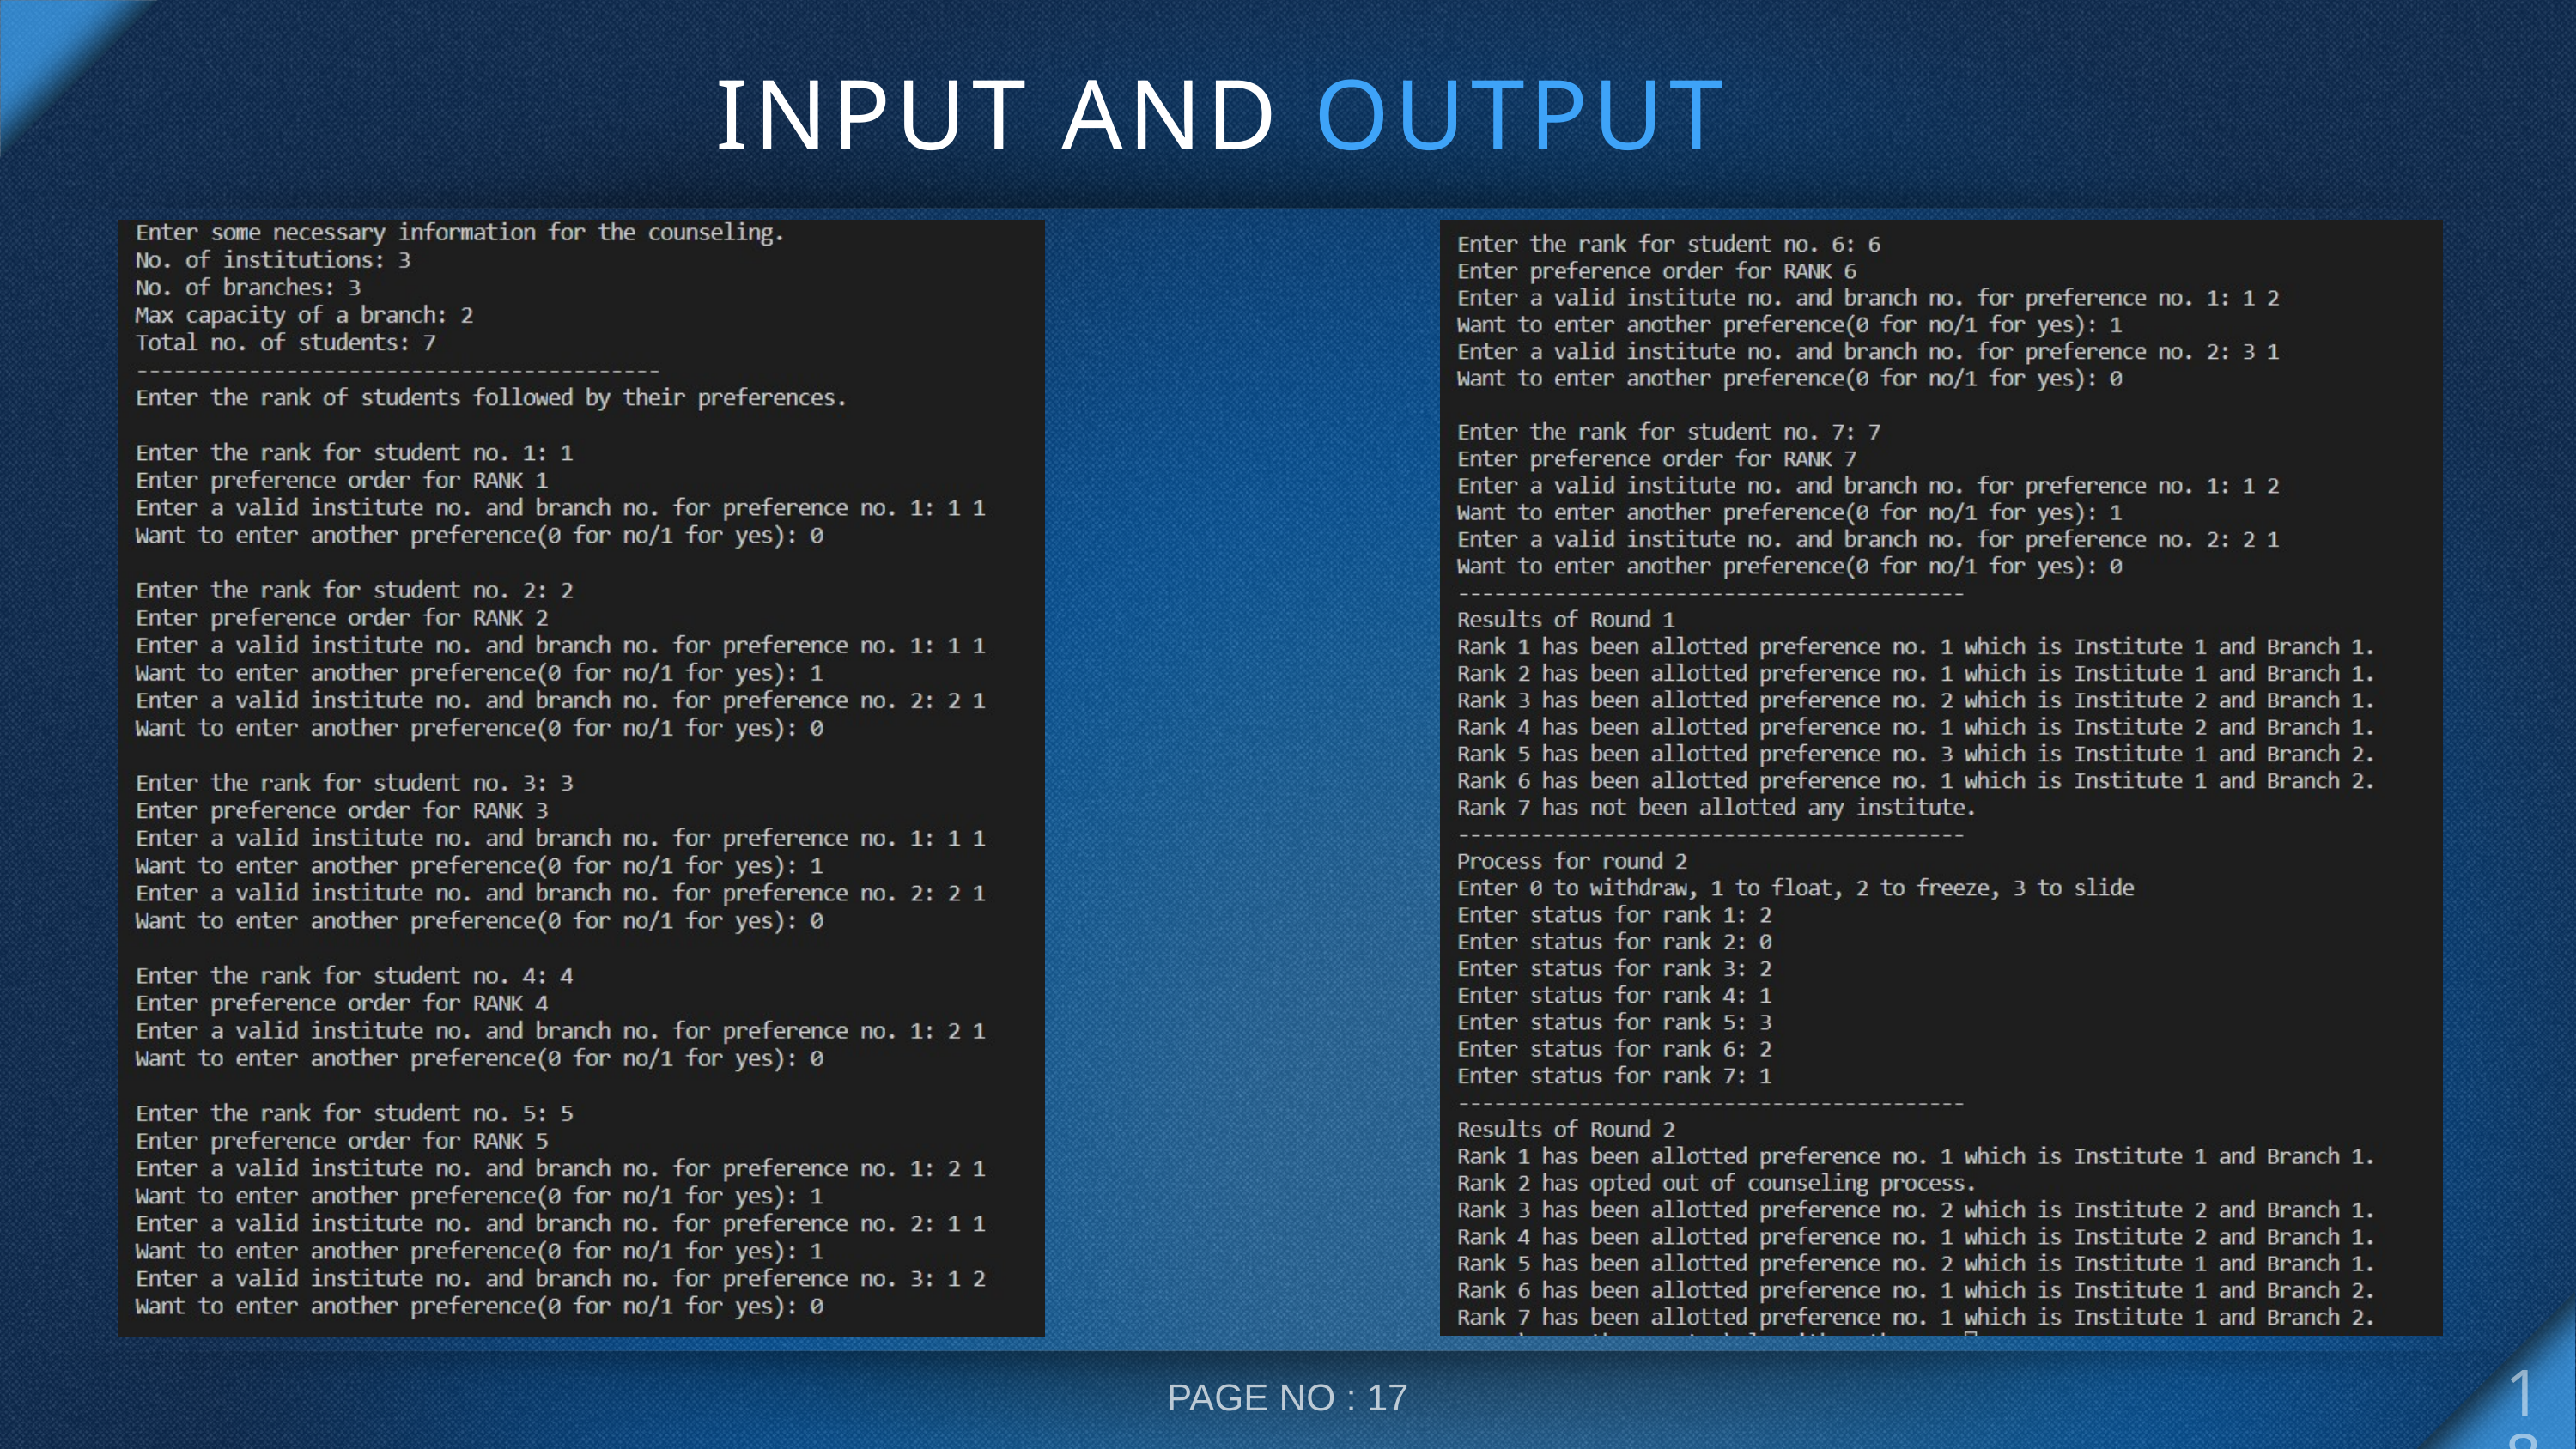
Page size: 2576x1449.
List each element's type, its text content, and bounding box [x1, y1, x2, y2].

footer PAGE NO : 17 [740, 1357, 1836, 1434]
title INPUT AND OUTPUT [121, 45, 2348, 177]
picture [2567, 1434, 2576, 1449]
slide_number 18 [2482, 1356, 2576, 1434]
picture [0, 0, 2576, 1449]
